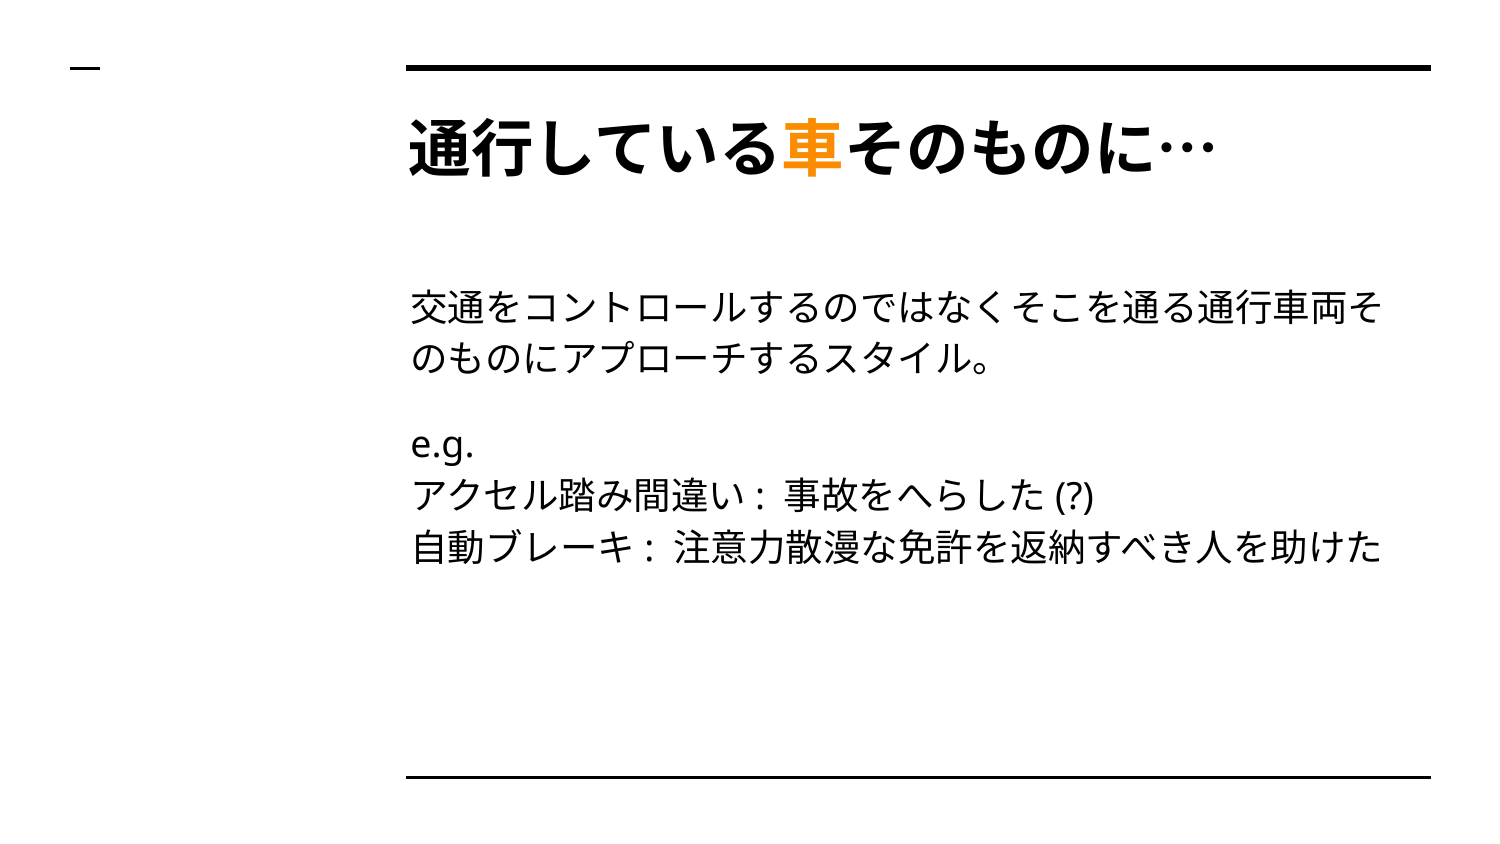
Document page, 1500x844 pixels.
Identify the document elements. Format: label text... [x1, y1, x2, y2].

title 通行している車そのものに… [393, 94, 1431, 199]
list 交通をコントロールするのではなくそこを通る通行車両そのものにアプローチするスタイル。 e.g. アクセル踏み間違い: 事故をへらした(?) 自動ブレーキ: 注意力散漫な免許を返納すべき人を助けた [395, 261, 1433, 755]
